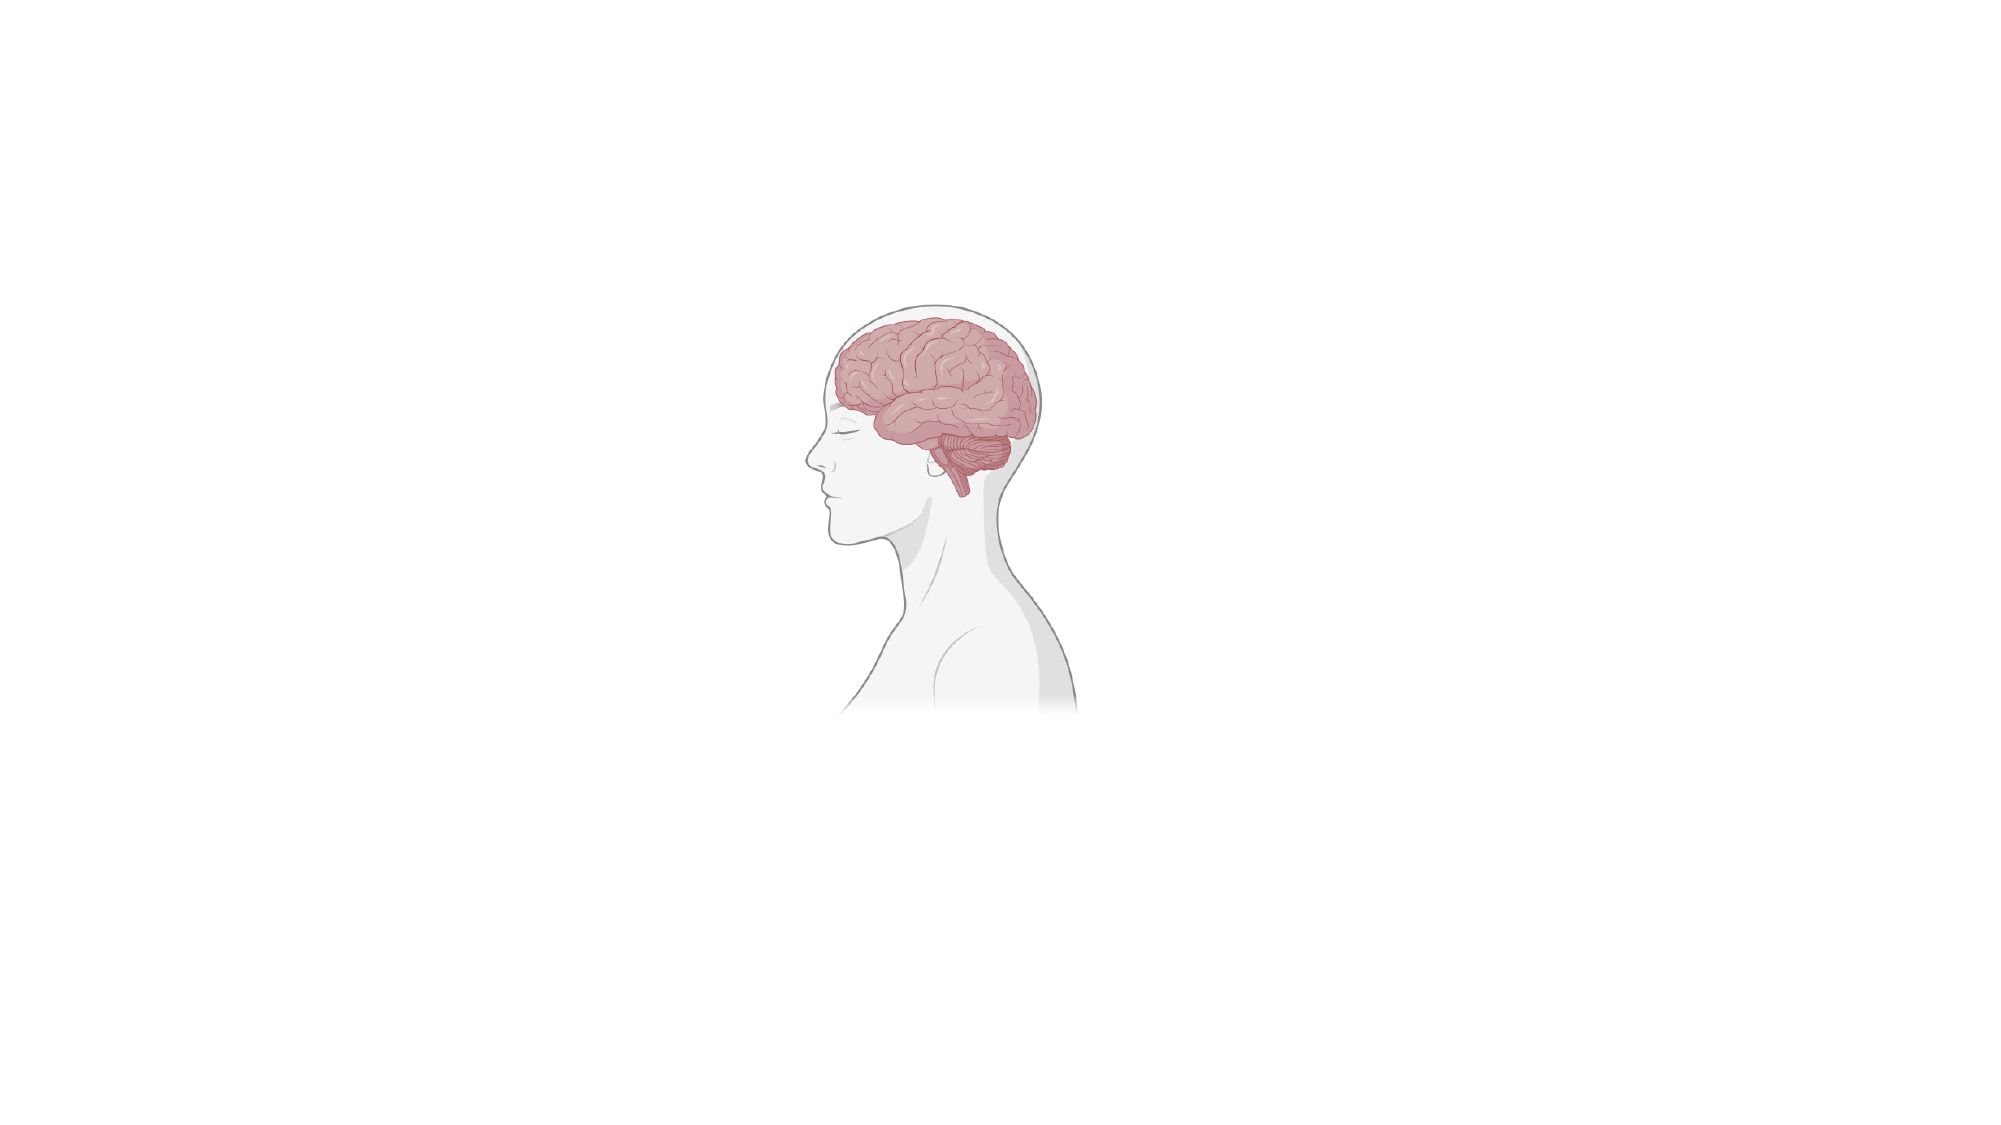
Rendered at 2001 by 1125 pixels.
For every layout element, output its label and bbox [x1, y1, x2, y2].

picture [771, 265, 1152, 760]
